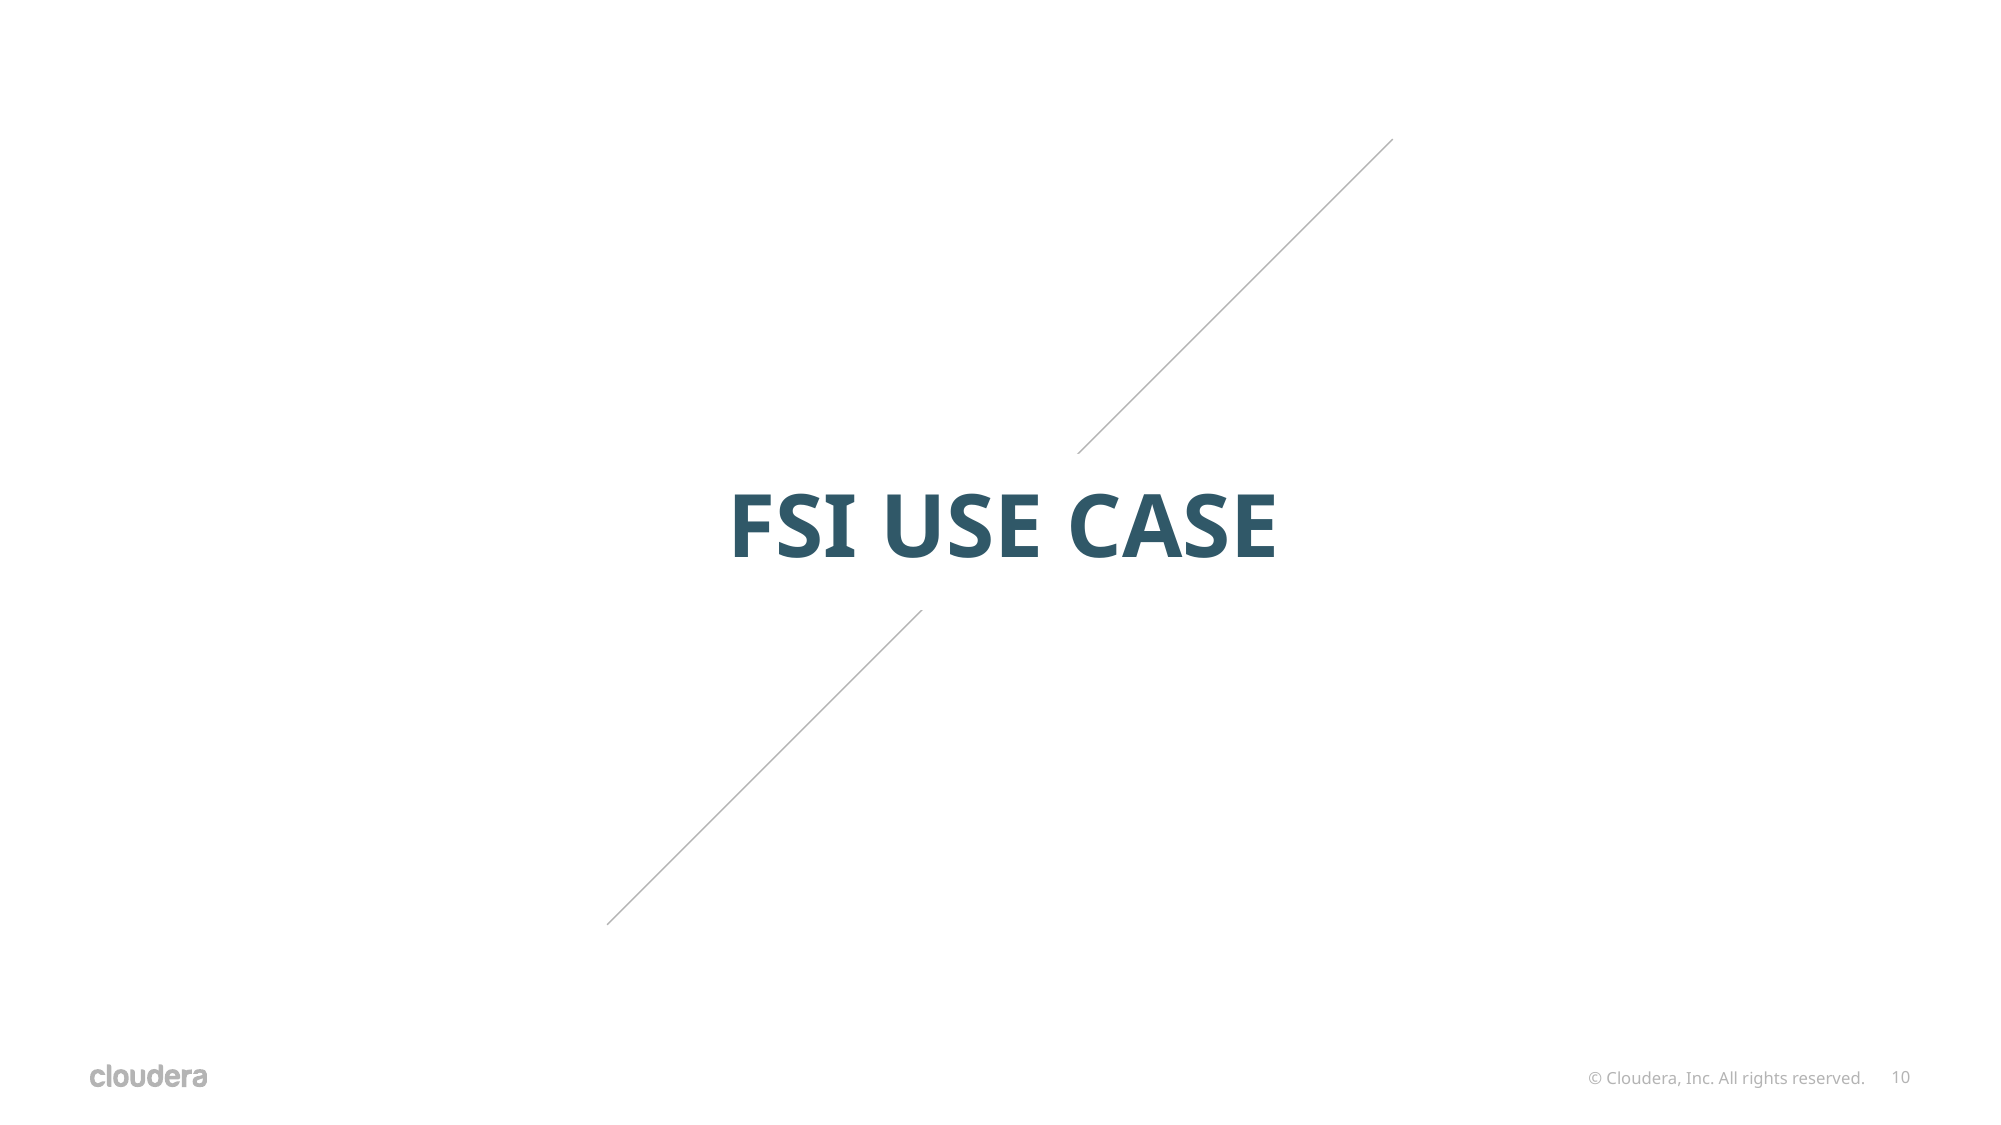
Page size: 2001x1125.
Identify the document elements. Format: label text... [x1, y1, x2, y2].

list FSI USE CASE [140, 453, 1866, 610]
